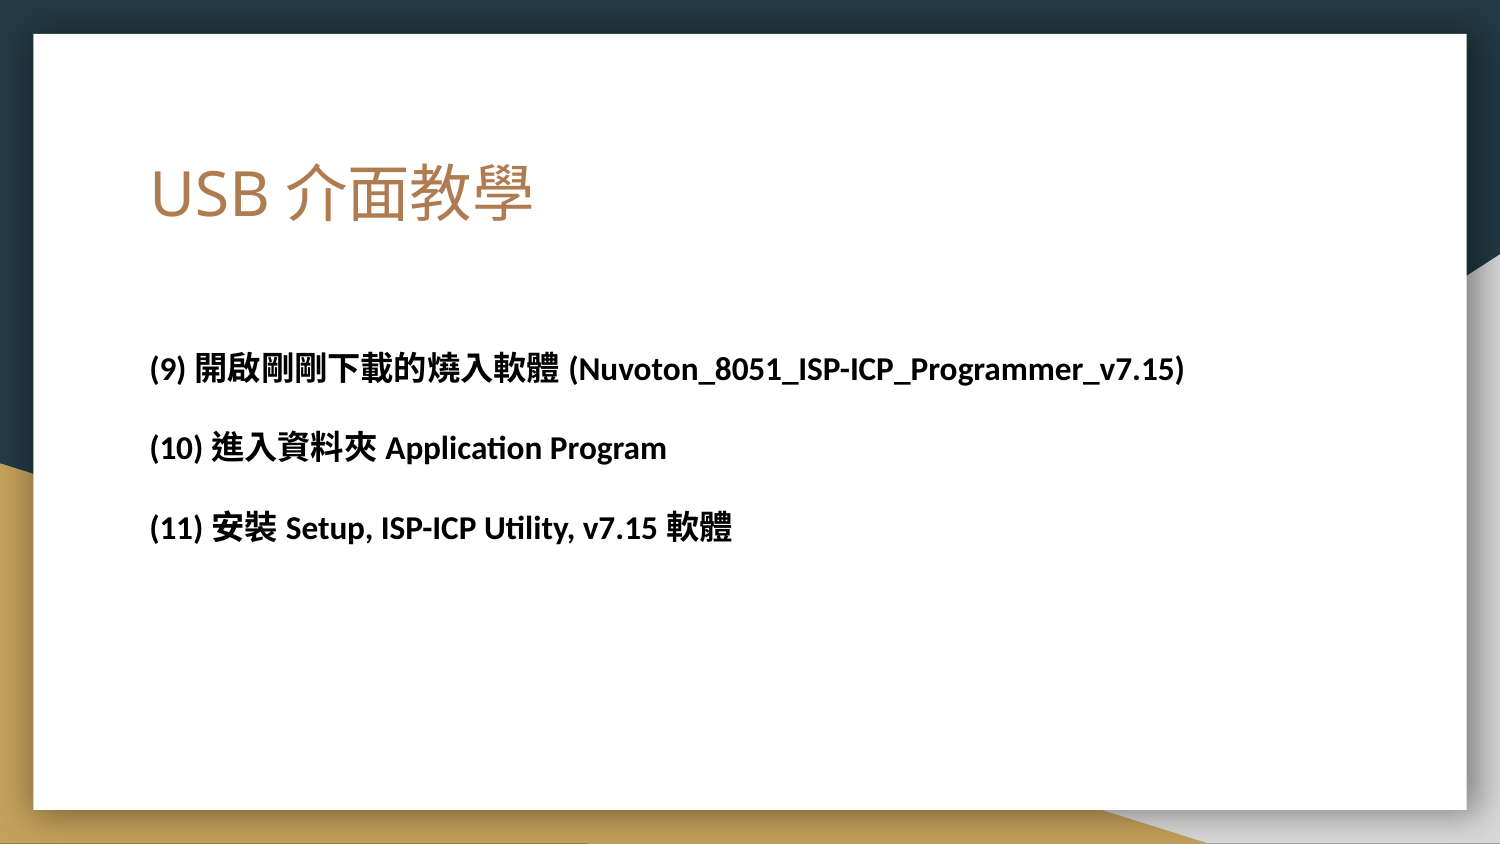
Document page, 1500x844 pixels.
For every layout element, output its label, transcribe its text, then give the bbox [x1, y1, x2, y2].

list (9)開啟剛剛下載的燒入軟體(Nuvoton_8051_ISP-ICP_Programmer_v7.15) (10)進入資料夾Application Program (11)安裝Setup, ISP-ICP Utility, v7.15軟體 [134, 326, 1366, 729]
title USB介面教學 [134, 138, 1366, 296]
